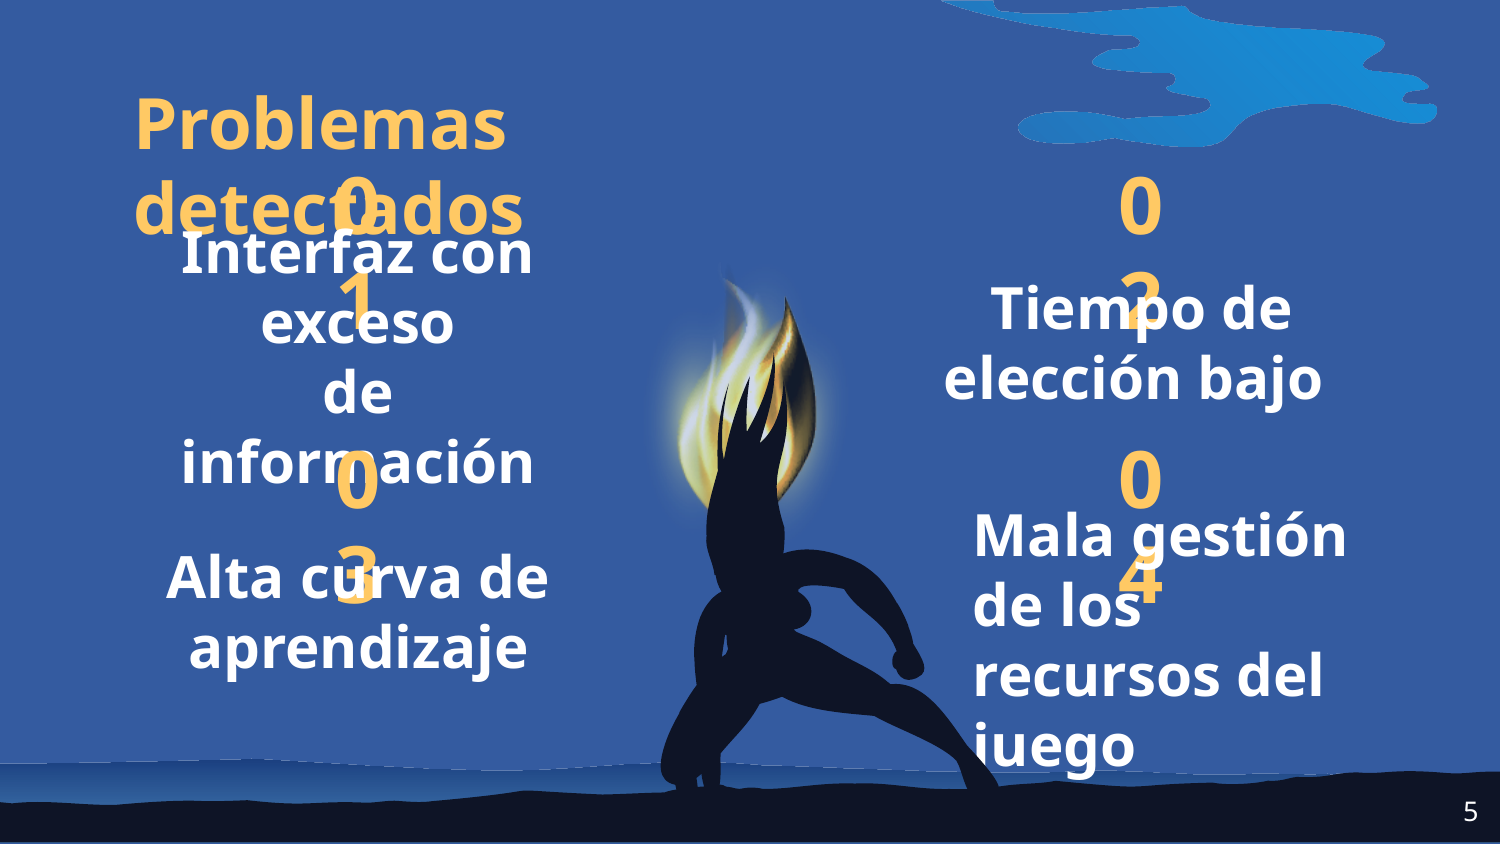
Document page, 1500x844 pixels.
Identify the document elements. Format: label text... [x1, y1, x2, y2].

subtitle Mala gestión de los recursos del juego [1005, 607, 1395, 669]
title 04 [1082, 480, 1201, 568]
subtitle Interfaz con exceso de información [139, 325, 577, 386]
slide_number 5 [1403, 779, 1494, 844]
title 01 [299, 206, 418, 294]
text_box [626, 229, 1001, 819]
subtitle Tiempo de elección bajo [1005, 311, 1410, 372]
subtitle Alta curva de aprendizaje [90, 579, 621, 641]
title 03 [299, 480, 418, 568]
title 02 [1082, 206, 1201, 294]
title Problemas detectados [118, 63, 750, 161]
